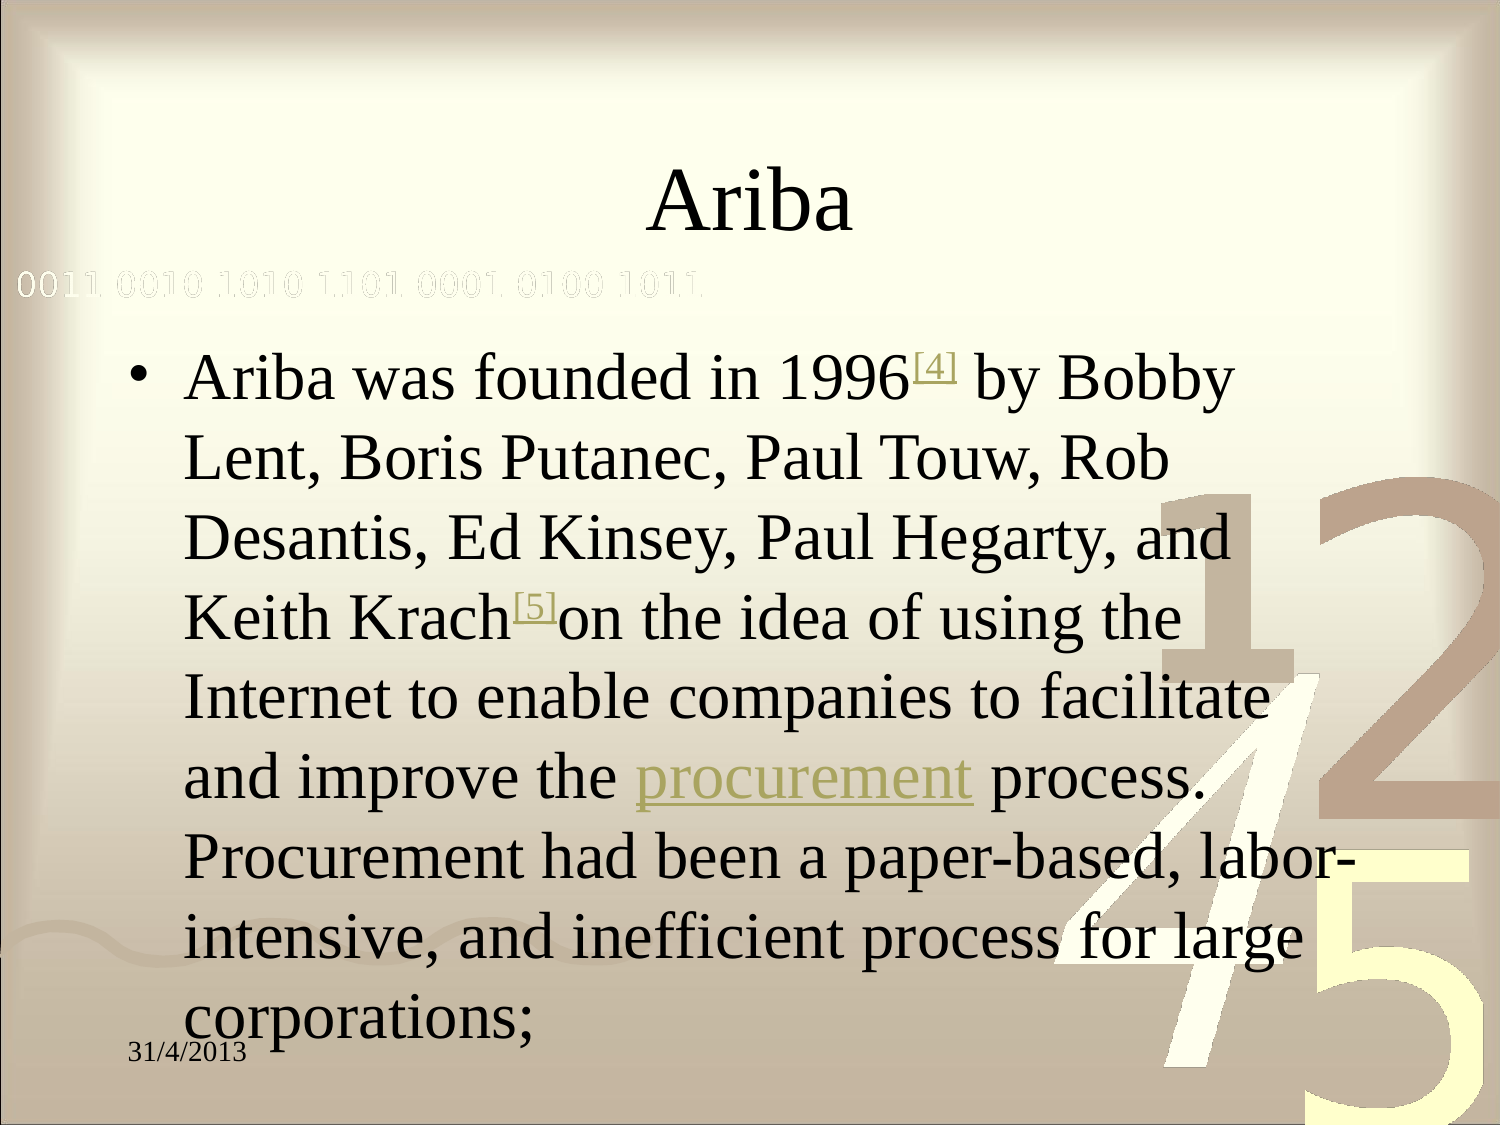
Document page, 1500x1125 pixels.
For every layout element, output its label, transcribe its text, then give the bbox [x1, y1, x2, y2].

picture [0, 0, 1500, 1125]
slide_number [112, 1025, 425, 1100]
title Ariba [112, 99, 1388, 288]
list Ariba was founded in 1996[4] by Bobby Lent, Boris Putanec, Paul Touw, Rob Desantis, Ed Kinsey, Paul Hegarty, and Keith Krach[5]on the idea of using the Internet to enable companies to facilitate and improve the procurement process. Procurement had been a paper-based, labor-intensive, and inefficient process for large corporations; [112, 324, 1388, 1000]
